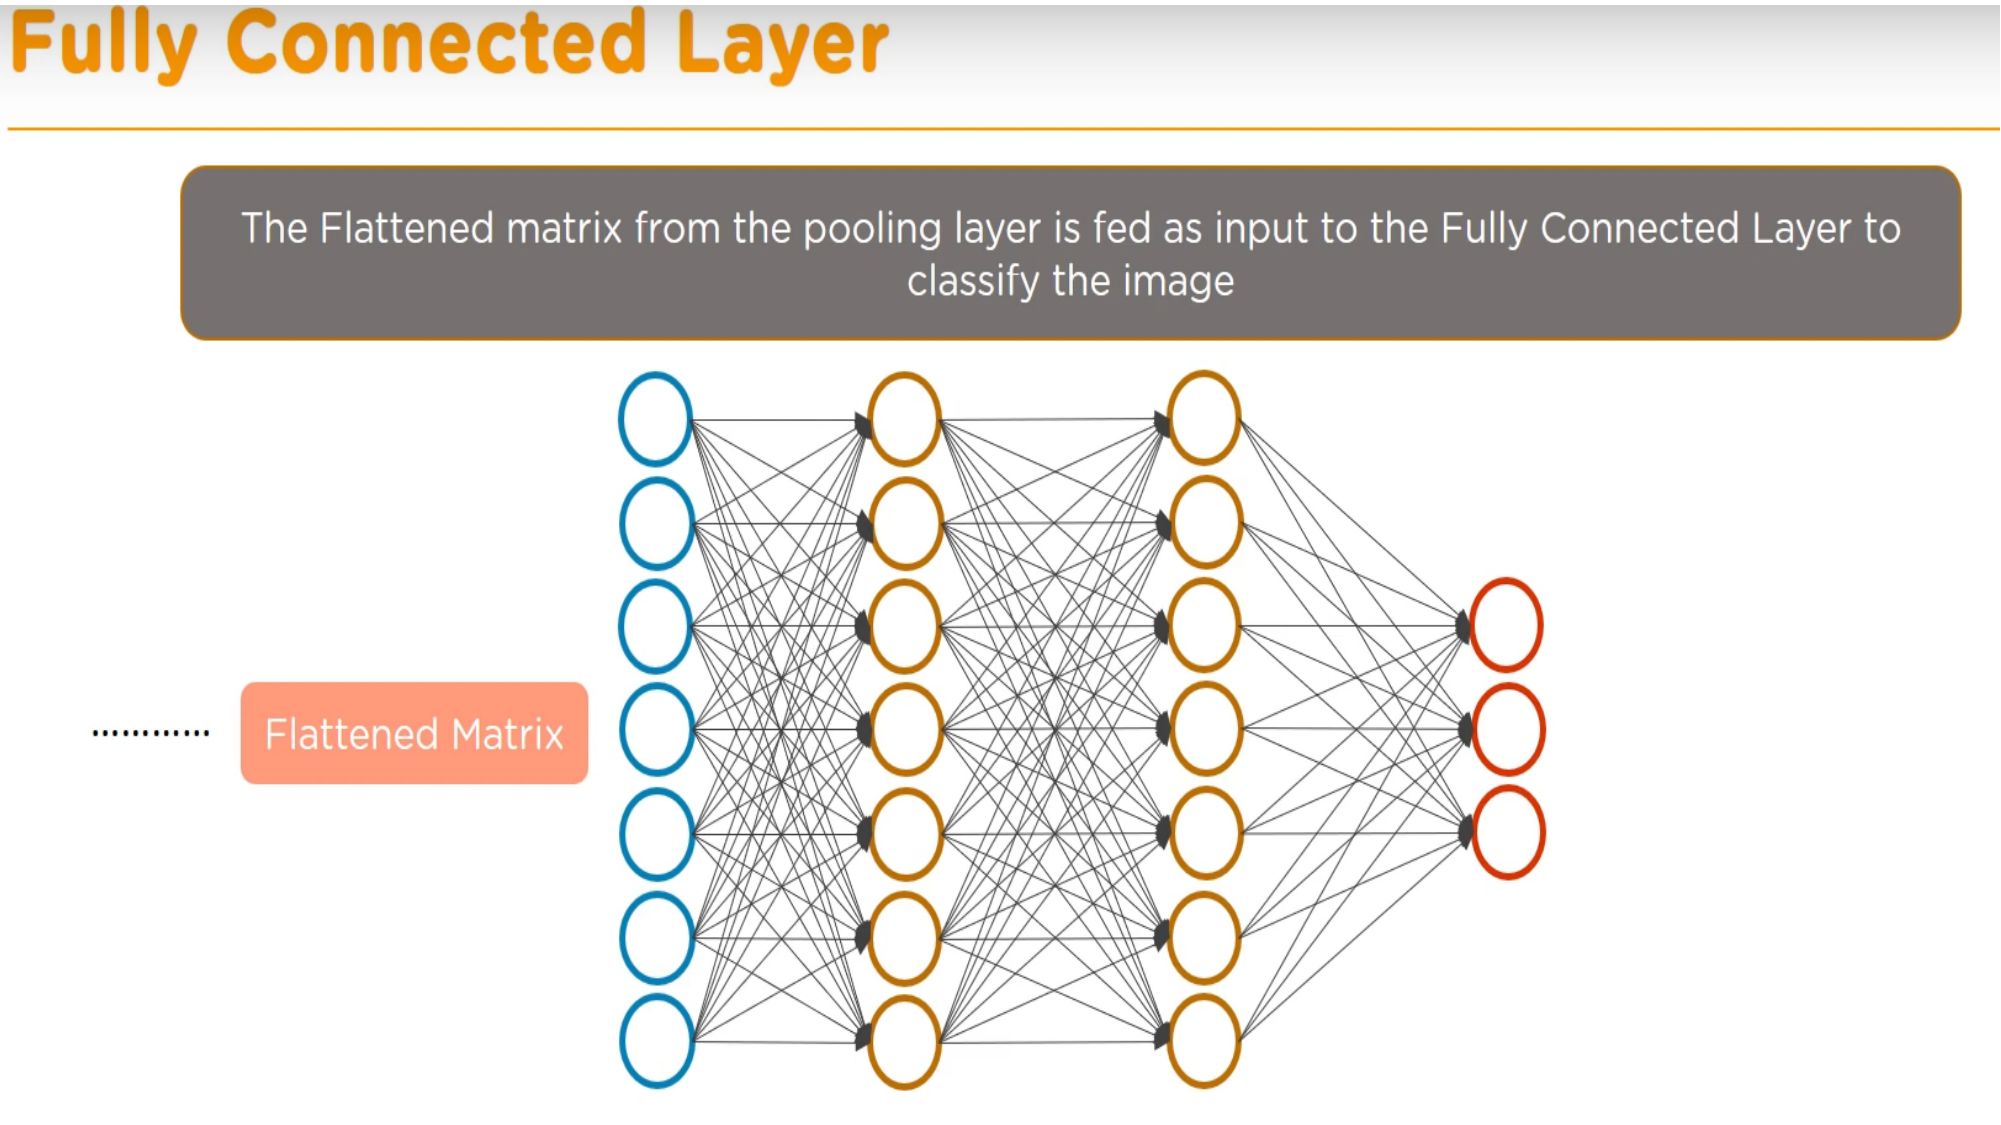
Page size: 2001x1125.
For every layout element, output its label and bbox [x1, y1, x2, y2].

list [0, 5, 2000, 1115]
